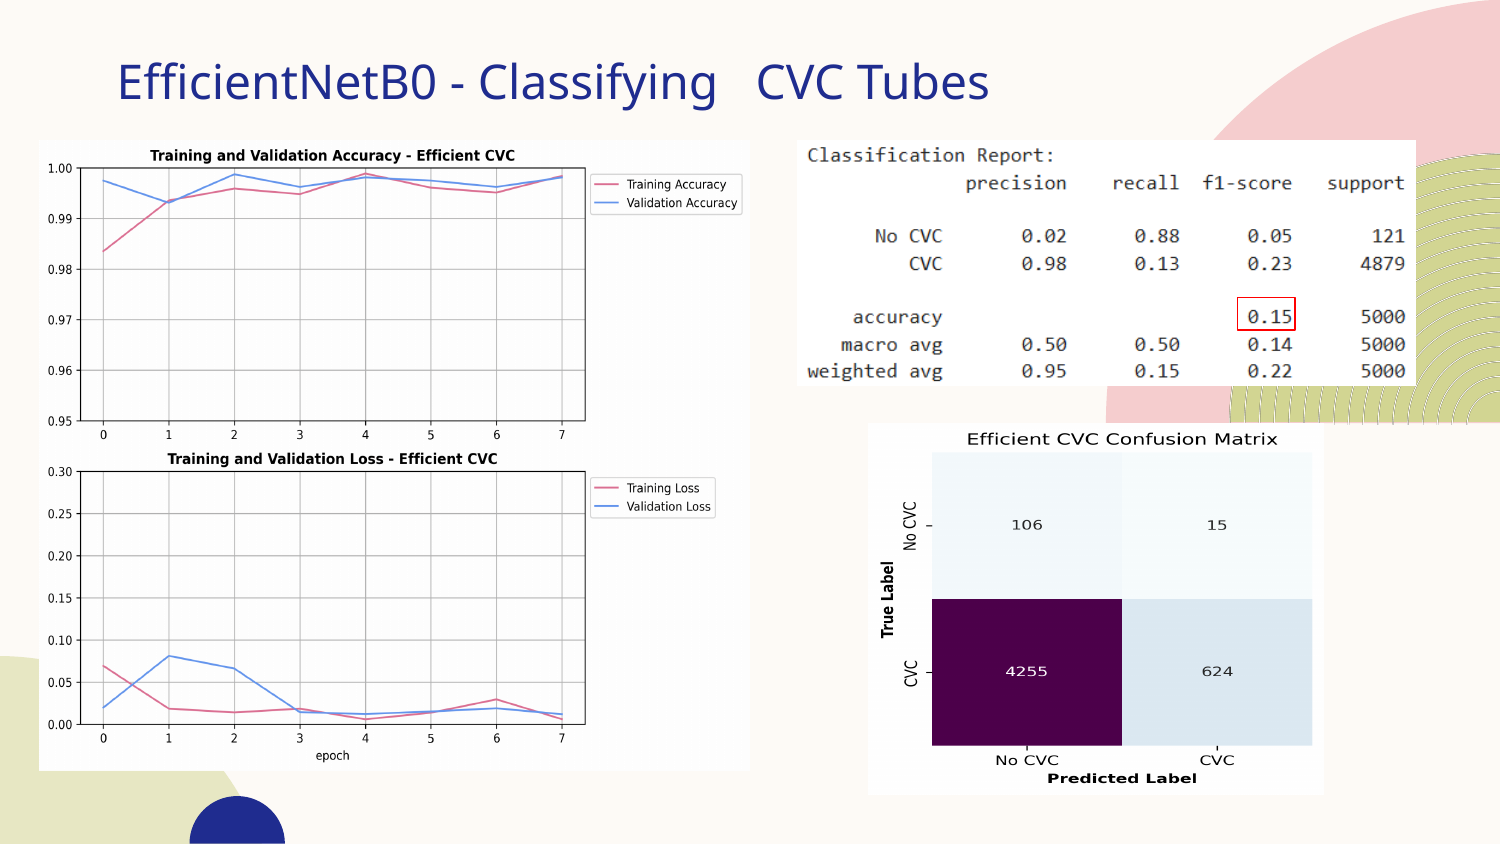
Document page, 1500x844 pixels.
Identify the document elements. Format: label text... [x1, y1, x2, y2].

text_box EfficientNetB0 - Classifying CVC Tubes [101, 37, 1305, 141]
picture [39, 140, 751, 772]
picture [797, 140, 1500, 795]
